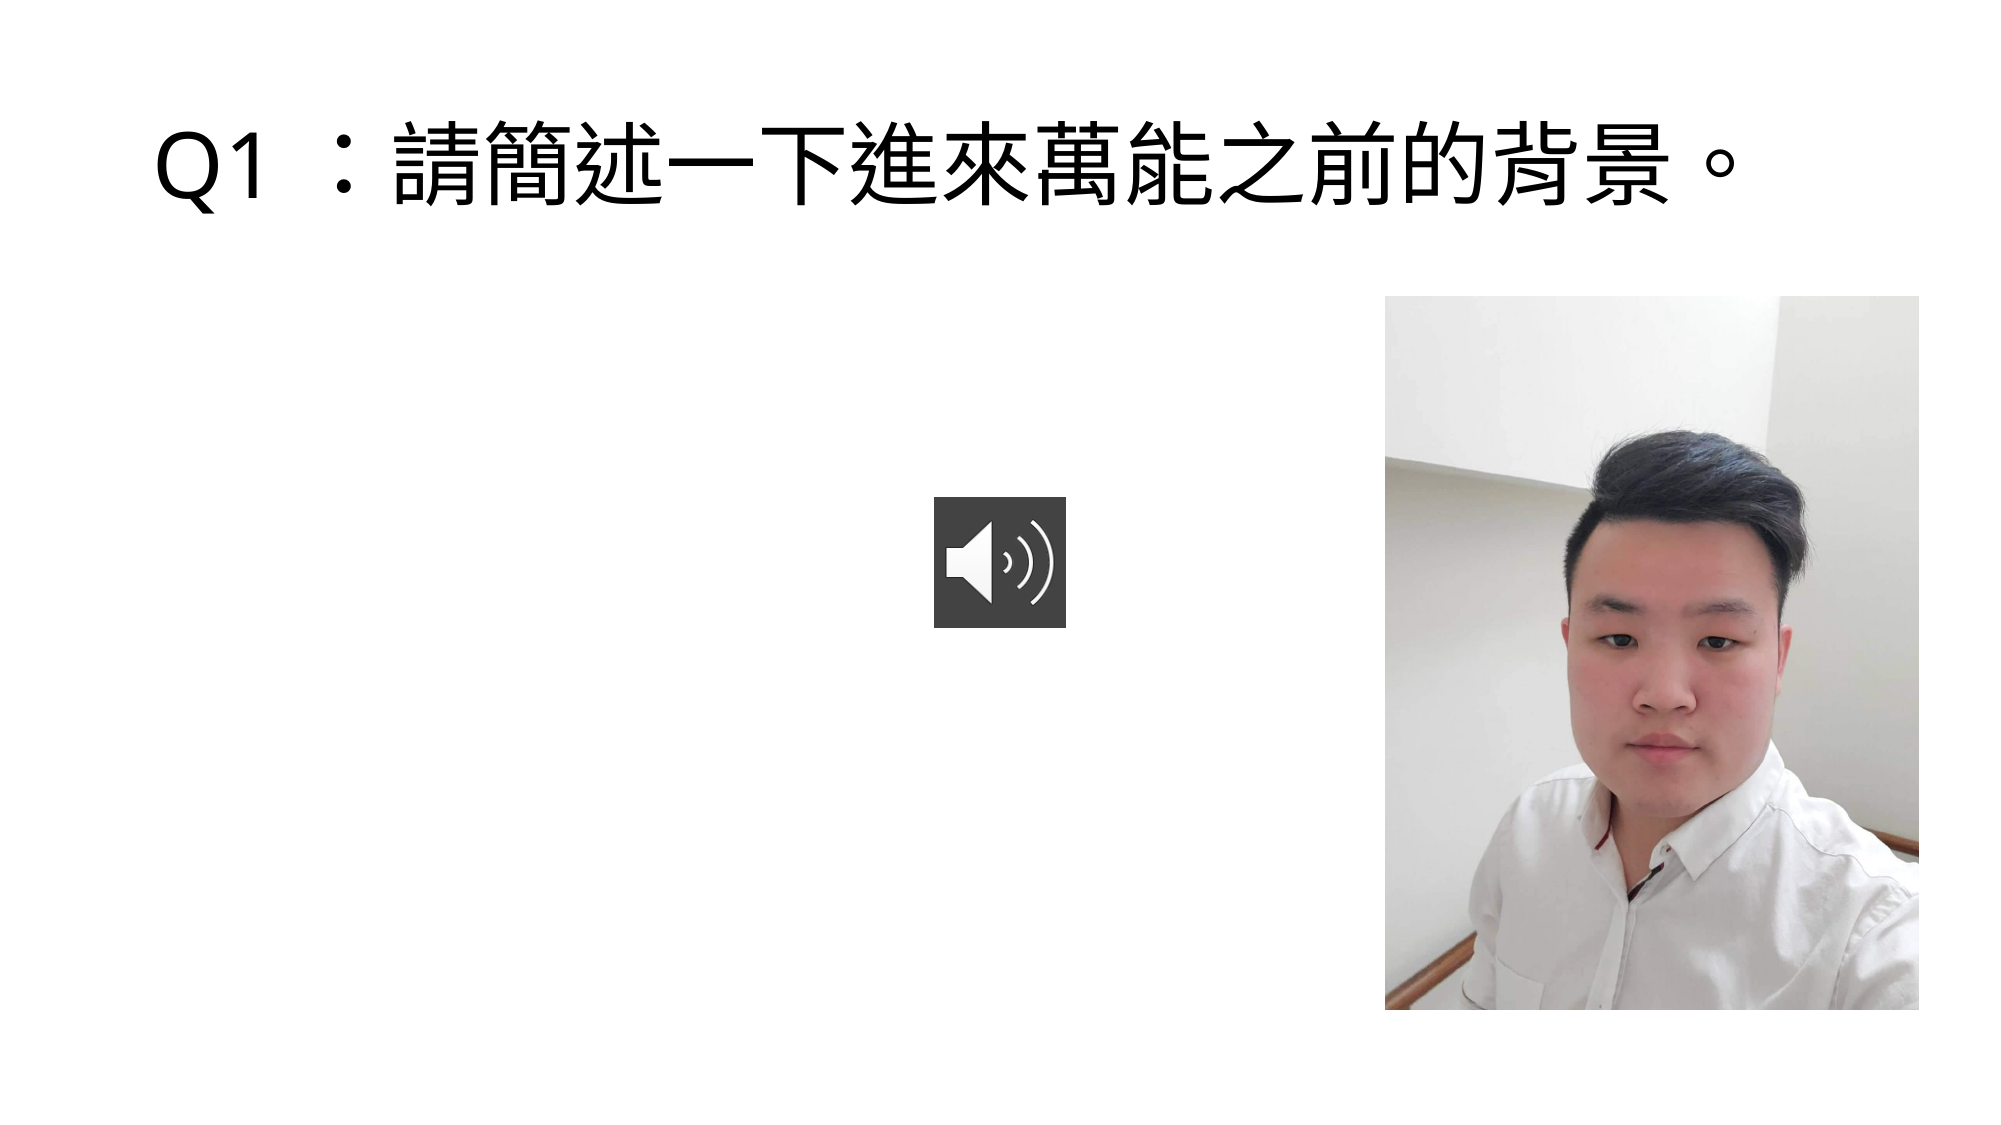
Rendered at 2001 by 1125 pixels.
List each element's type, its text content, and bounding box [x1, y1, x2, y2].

picture [933, 495, 1067, 630]
title Q1：請簡述一下進來萬能之前的背景。 [137, 59, 1863, 278]
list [1385, 296, 1919, 1010]
